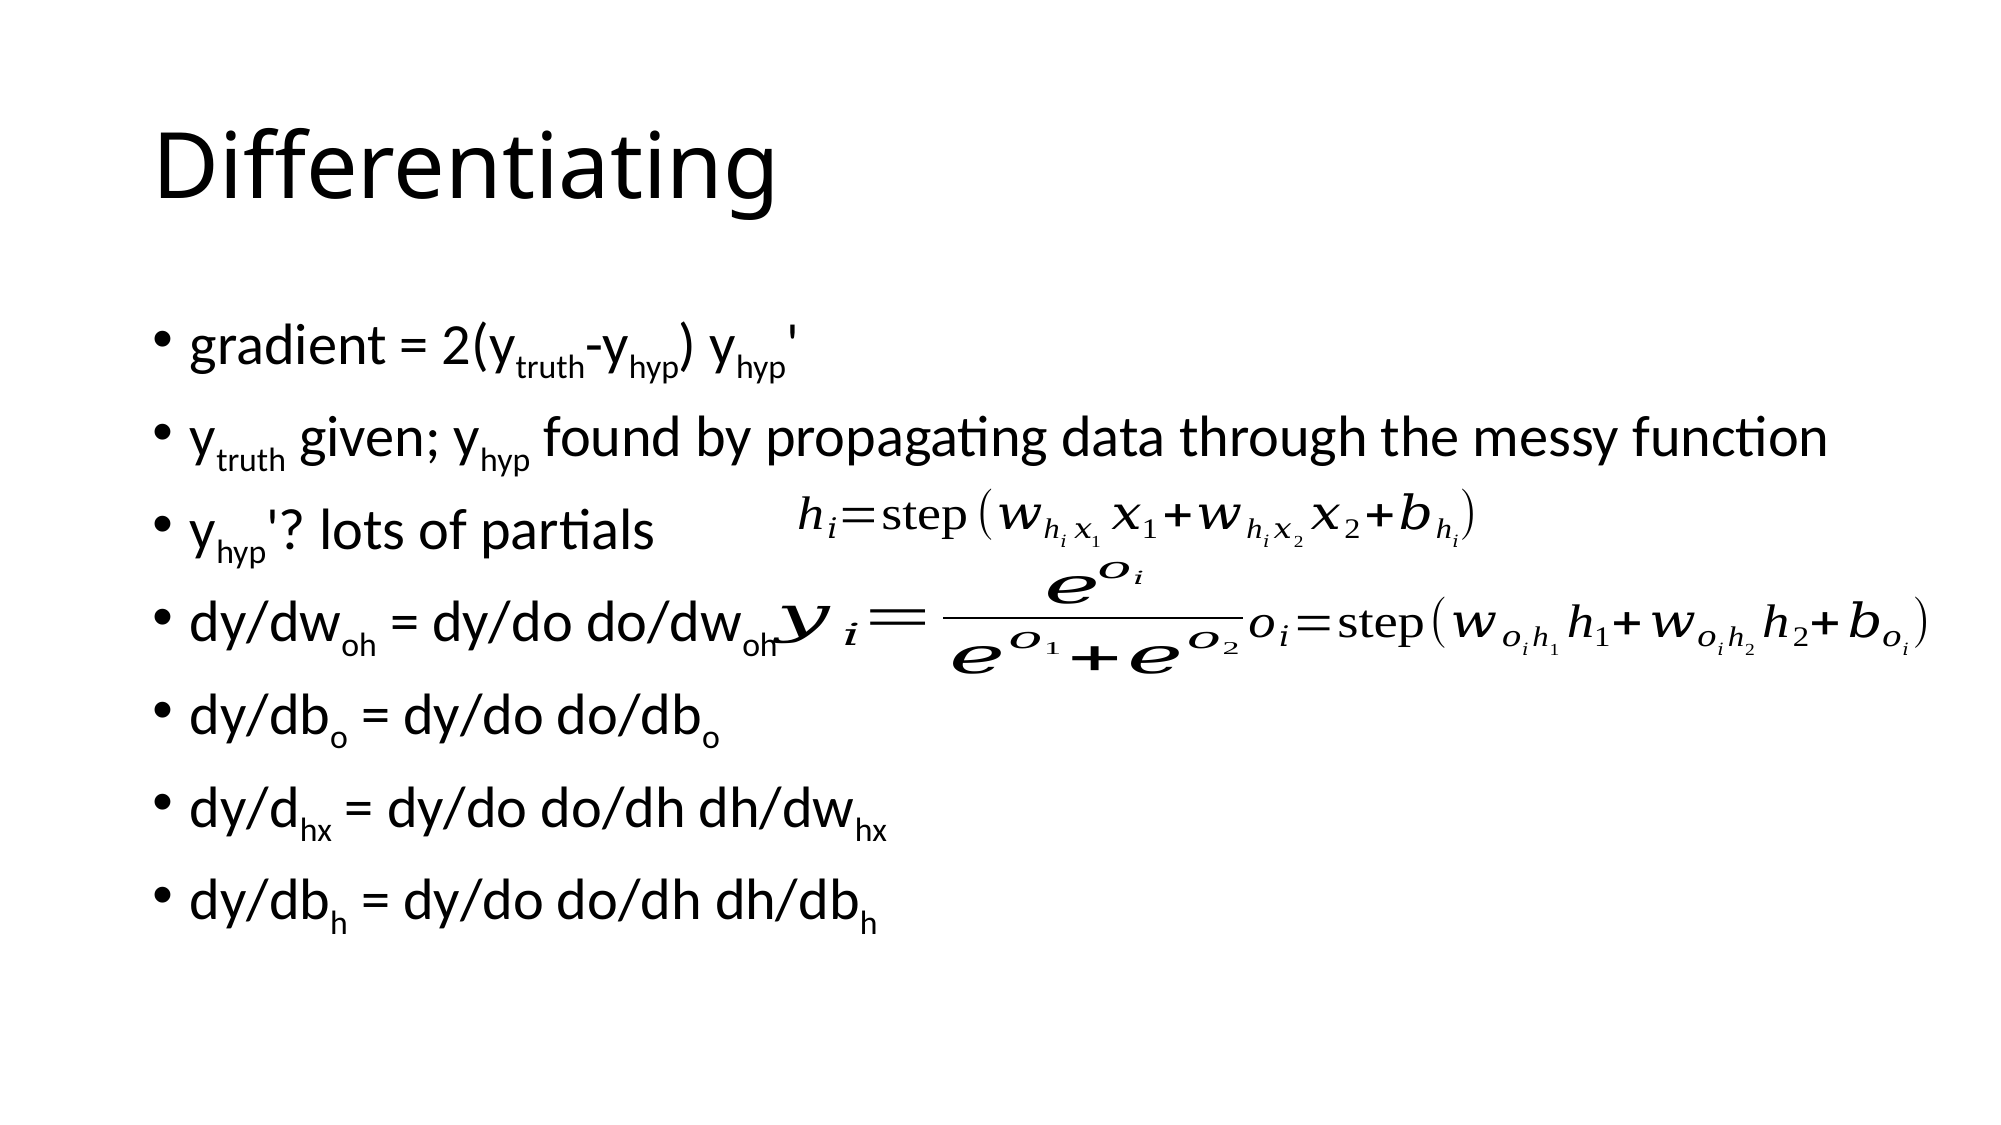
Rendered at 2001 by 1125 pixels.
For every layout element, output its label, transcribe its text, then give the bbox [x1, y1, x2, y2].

list gradient = 2(ytruth-yhyp) yhyp' ytruth given; yhyp found by propagating data through the messy function yhyp'? lots of partials dy/dwoh = dy/do do/dwoh dy/dbo = dy/do do/dbo dy/dhx = dy/do do/dh dh/dwhx dy/dbh = dy/do do/dh dh/dbh [137, 299, 1863, 1014]
title Differentiating [137, 59, 1863, 278]
